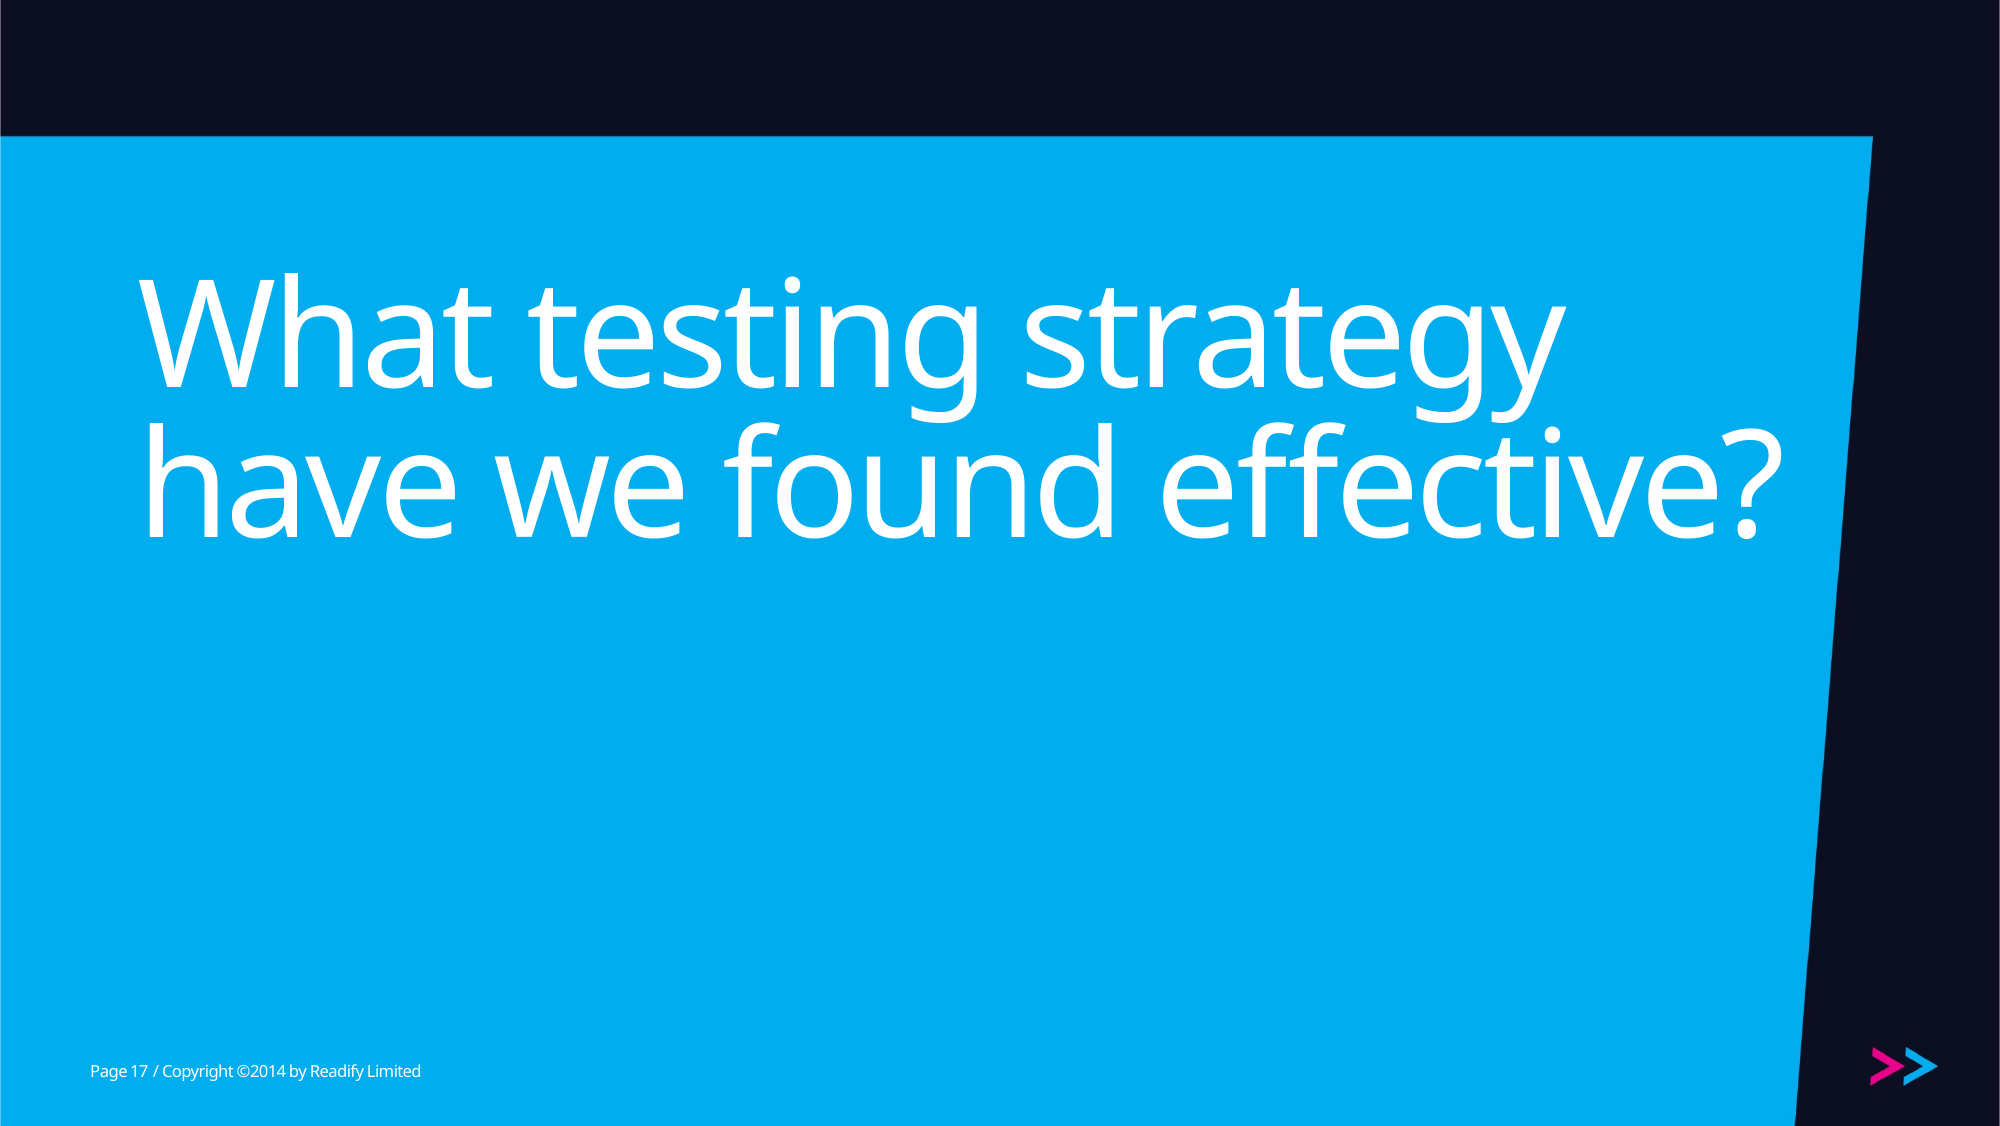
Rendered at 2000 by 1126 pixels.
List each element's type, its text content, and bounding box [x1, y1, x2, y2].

picture [778, 456, 851, 538]
picture [1239, 445, 1285, 536]
picture [1290, 445, 1337, 536]
footer / Copyright ©2014 by Readify Limited [166, 1061, 1504, 1113]
picture [1546, 457, 1558, 536]
slide_number 17 [130, 1061, 166, 1113]
picture [1424, 456, 1481, 538]
picture [1164, 456, 1231, 538]
picture [0, 0, 2000, 1126]
picture [725, 445, 771, 536]
title What testing strategy have we found effective? [137, 267, 1786, 445]
picture [957, 456, 1024, 536]
picture [387, 456, 454, 538]
picture [1569, 457, 1643, 536]
picture [233, 456, 296, 538]
picture [496, 457, 608, 536]
picture [615, 456, 682, 538]
picture [1041, 445, 1111, 538]
picture [306, 457, 380, 536]
picture [1738, 520, 1755, 538]
picture [1742, 445, 1781, 506]
picture [150, 445, 217, 536]
picture [1344, 456, 1411, 538]
picture [1649, 456, 1716, 538]
picture [1486, 445, 1533, 538]
picture [867, 457, 934, 538]
